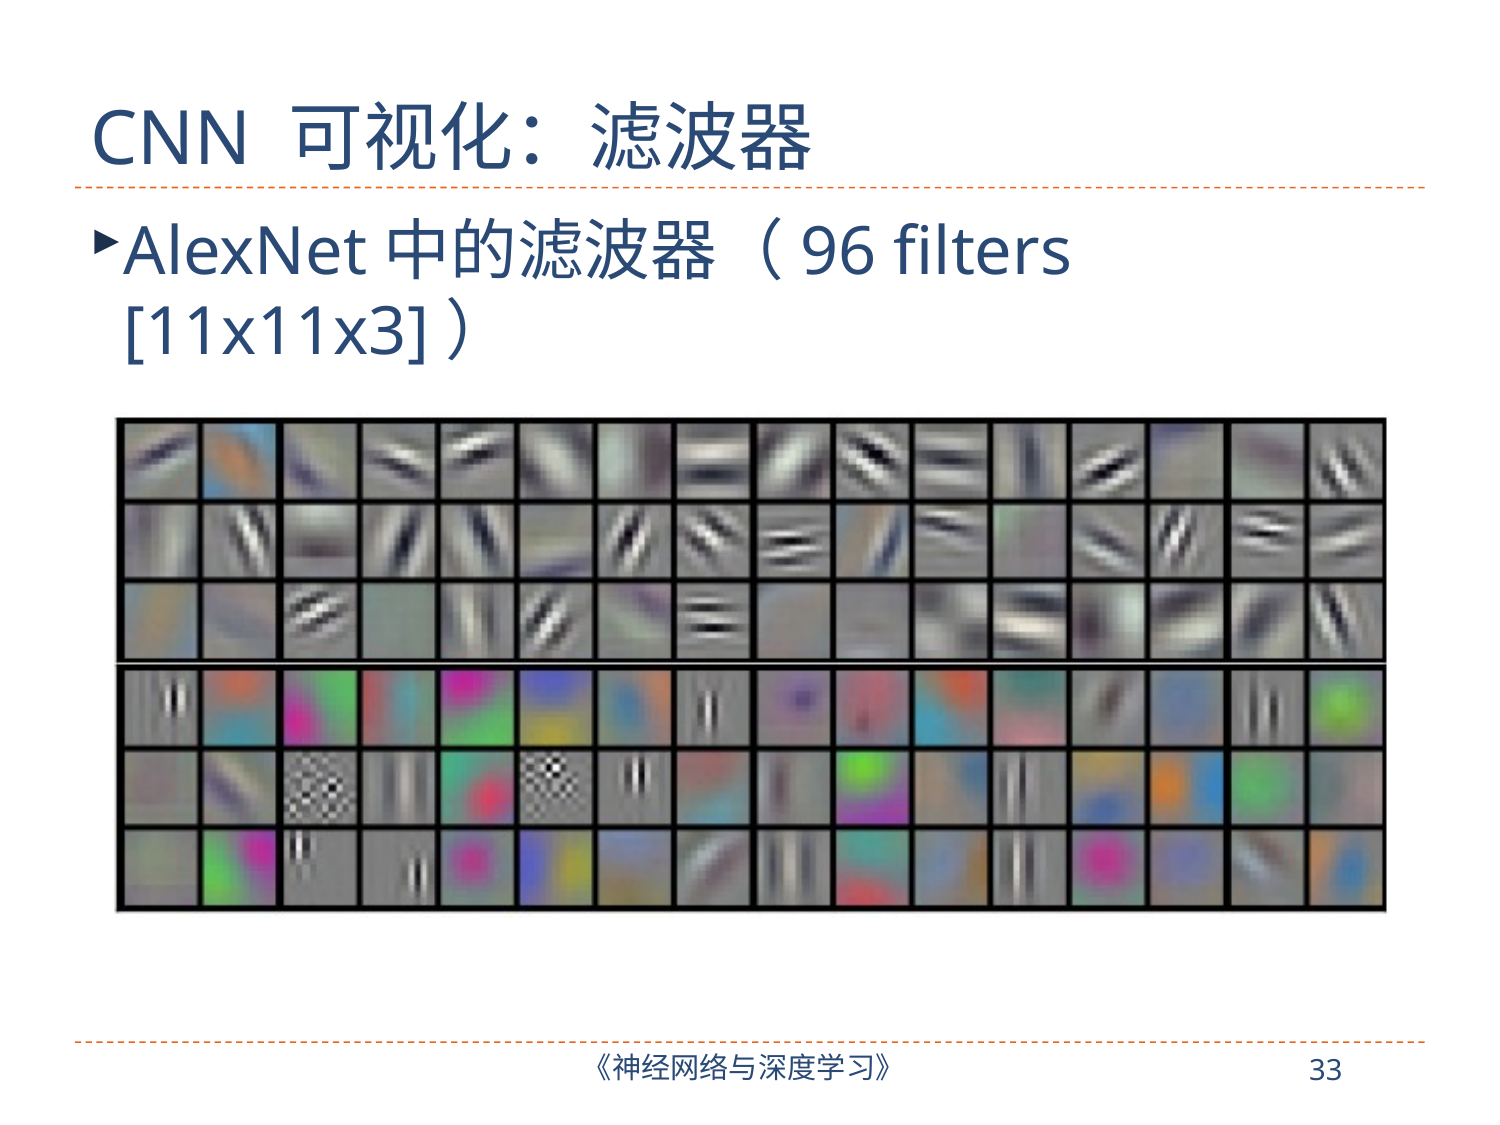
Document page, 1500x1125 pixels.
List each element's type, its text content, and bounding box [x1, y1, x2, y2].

list AlexNet中的滤波器（96 filters [11x11x3]） [75, 200, 1425, 1010]
picture [110, 412, 1389, 918]
title CNN 可视化：滤波器 [75, 24, 1425, 188]
